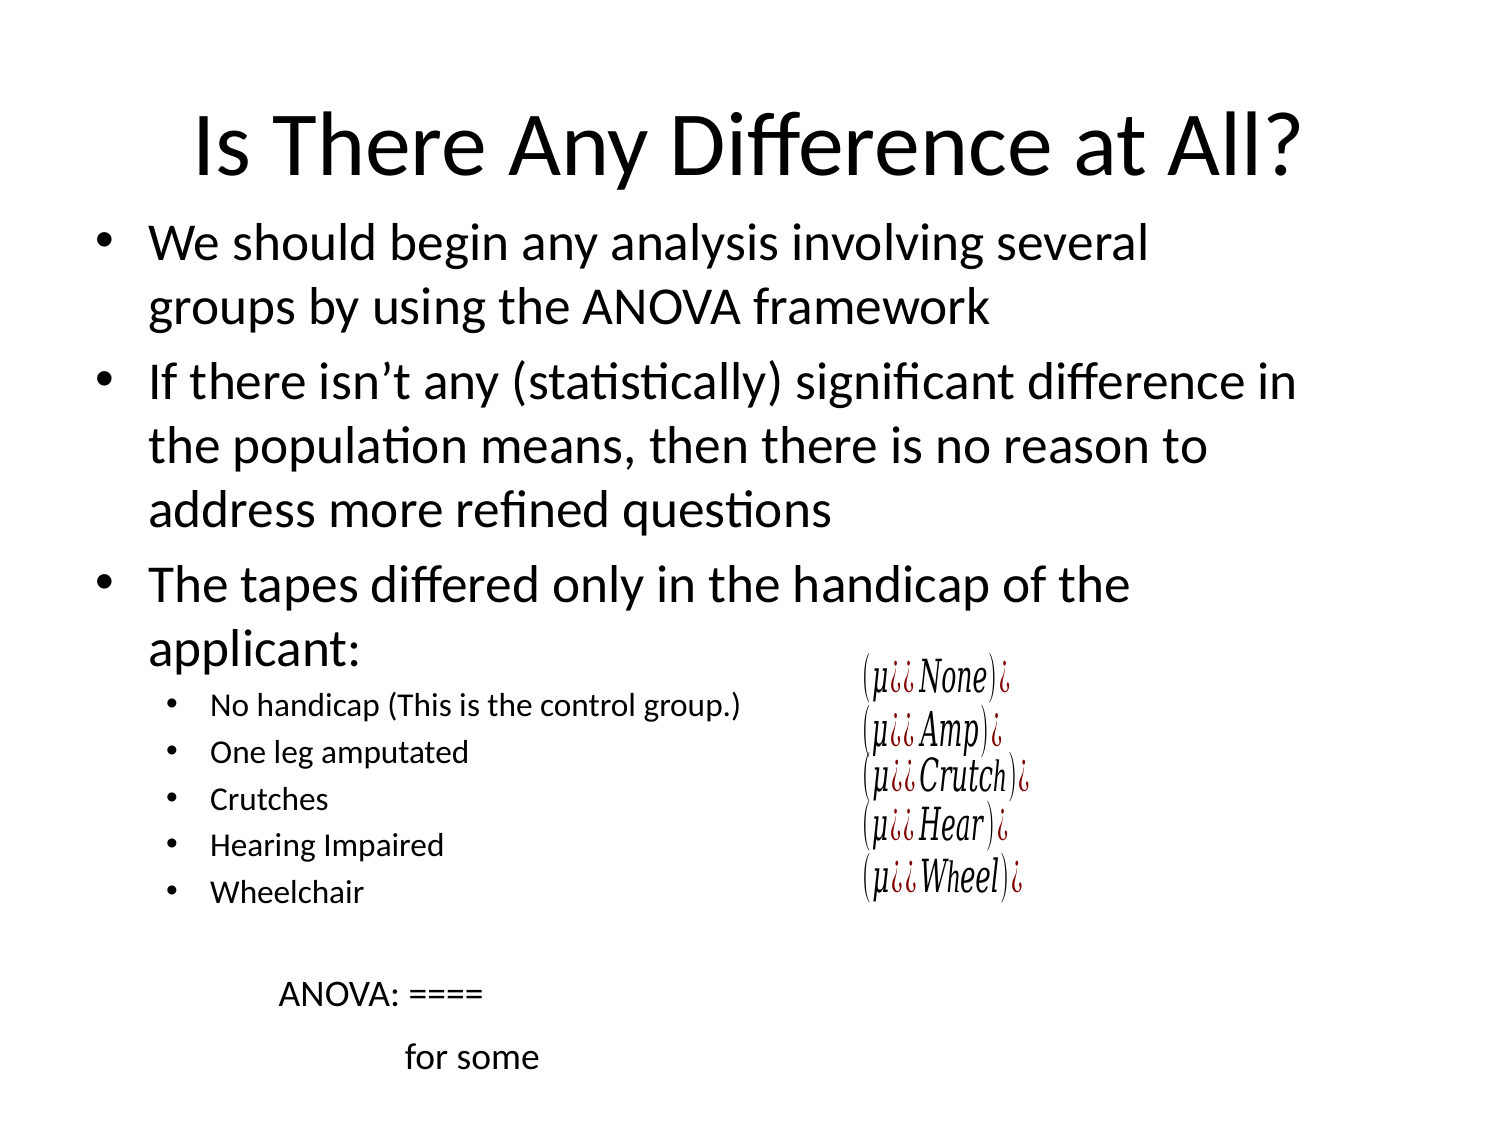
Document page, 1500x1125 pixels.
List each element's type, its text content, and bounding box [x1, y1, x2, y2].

title Is There Any Difference at All? [75, 45, 1425, 233]
list We should begin any analysis involving several groups by using the ANOVA framework If there isn’t any (statistically) significant difference in the population means, then there is no reason to address more refined questions The tapes differed only in the handicap of the applicant: No handicap (This is the control group.) One leg amputated Crutches Hearing Impaired Wheelchair [80, 200, 1318, 925]
